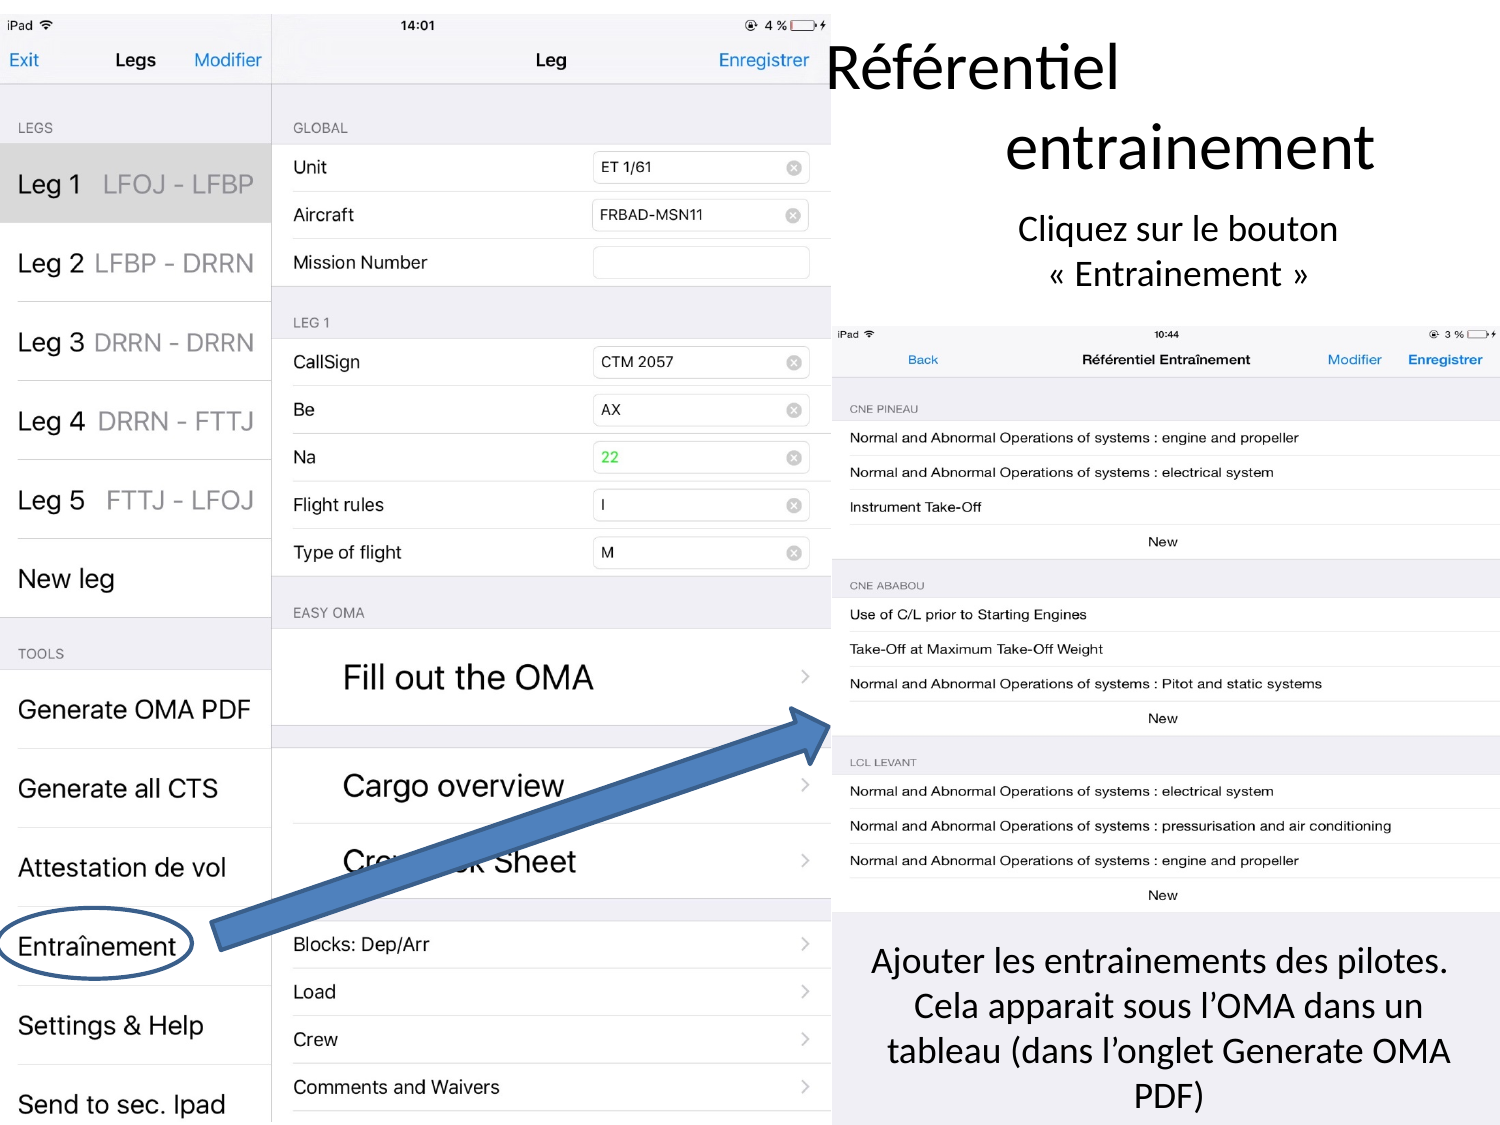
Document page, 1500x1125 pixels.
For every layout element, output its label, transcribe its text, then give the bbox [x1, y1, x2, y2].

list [0, 13, 831, 1122]
text_box Cliquez sur le bouton « Entrainement » [953, 196, 1403, 301]
title Référentiel entrainement [806, 8, 1500, 197]
picture [832, 326, 1500, 1125]
